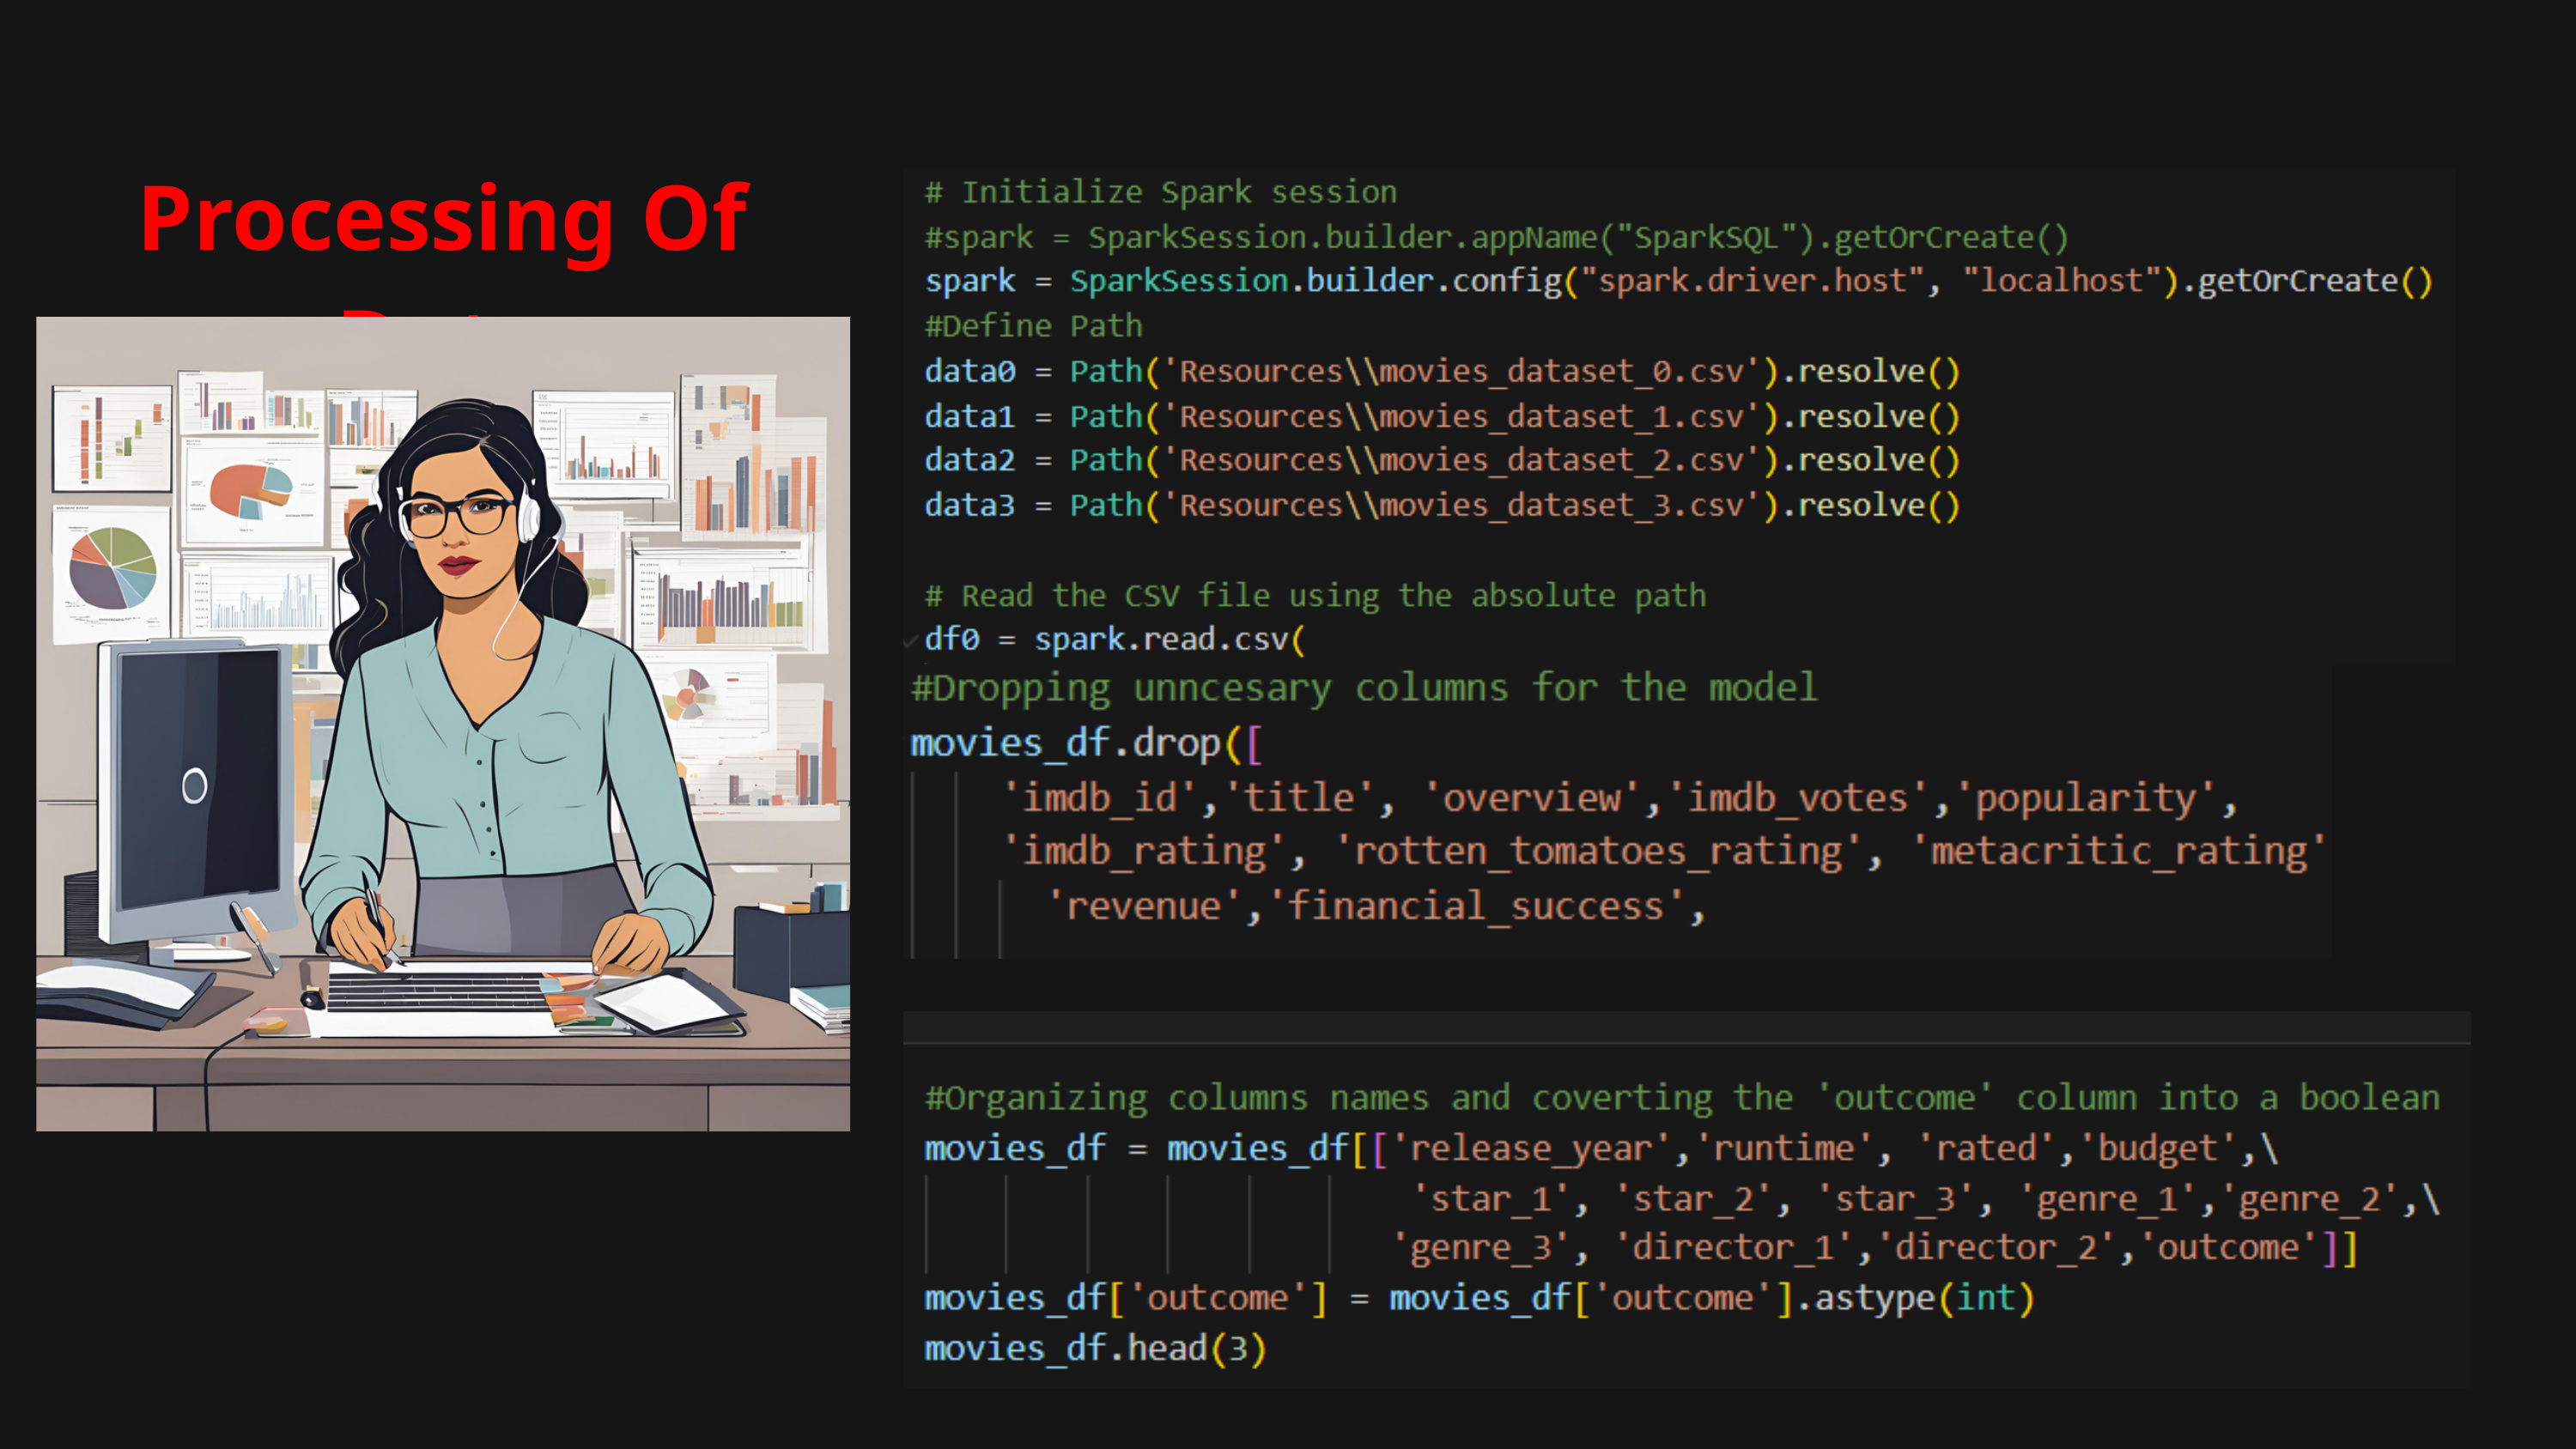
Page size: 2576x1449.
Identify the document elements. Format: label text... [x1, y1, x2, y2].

text_box Processing Of Data [74, 142, 811, 317]
text_box [902, 169, 2457, 665]
text_box [902, 664, 2333, 959]
text_box [902, 1011, 2471, 1388]
text_box [36, 317, 851, 1131]
